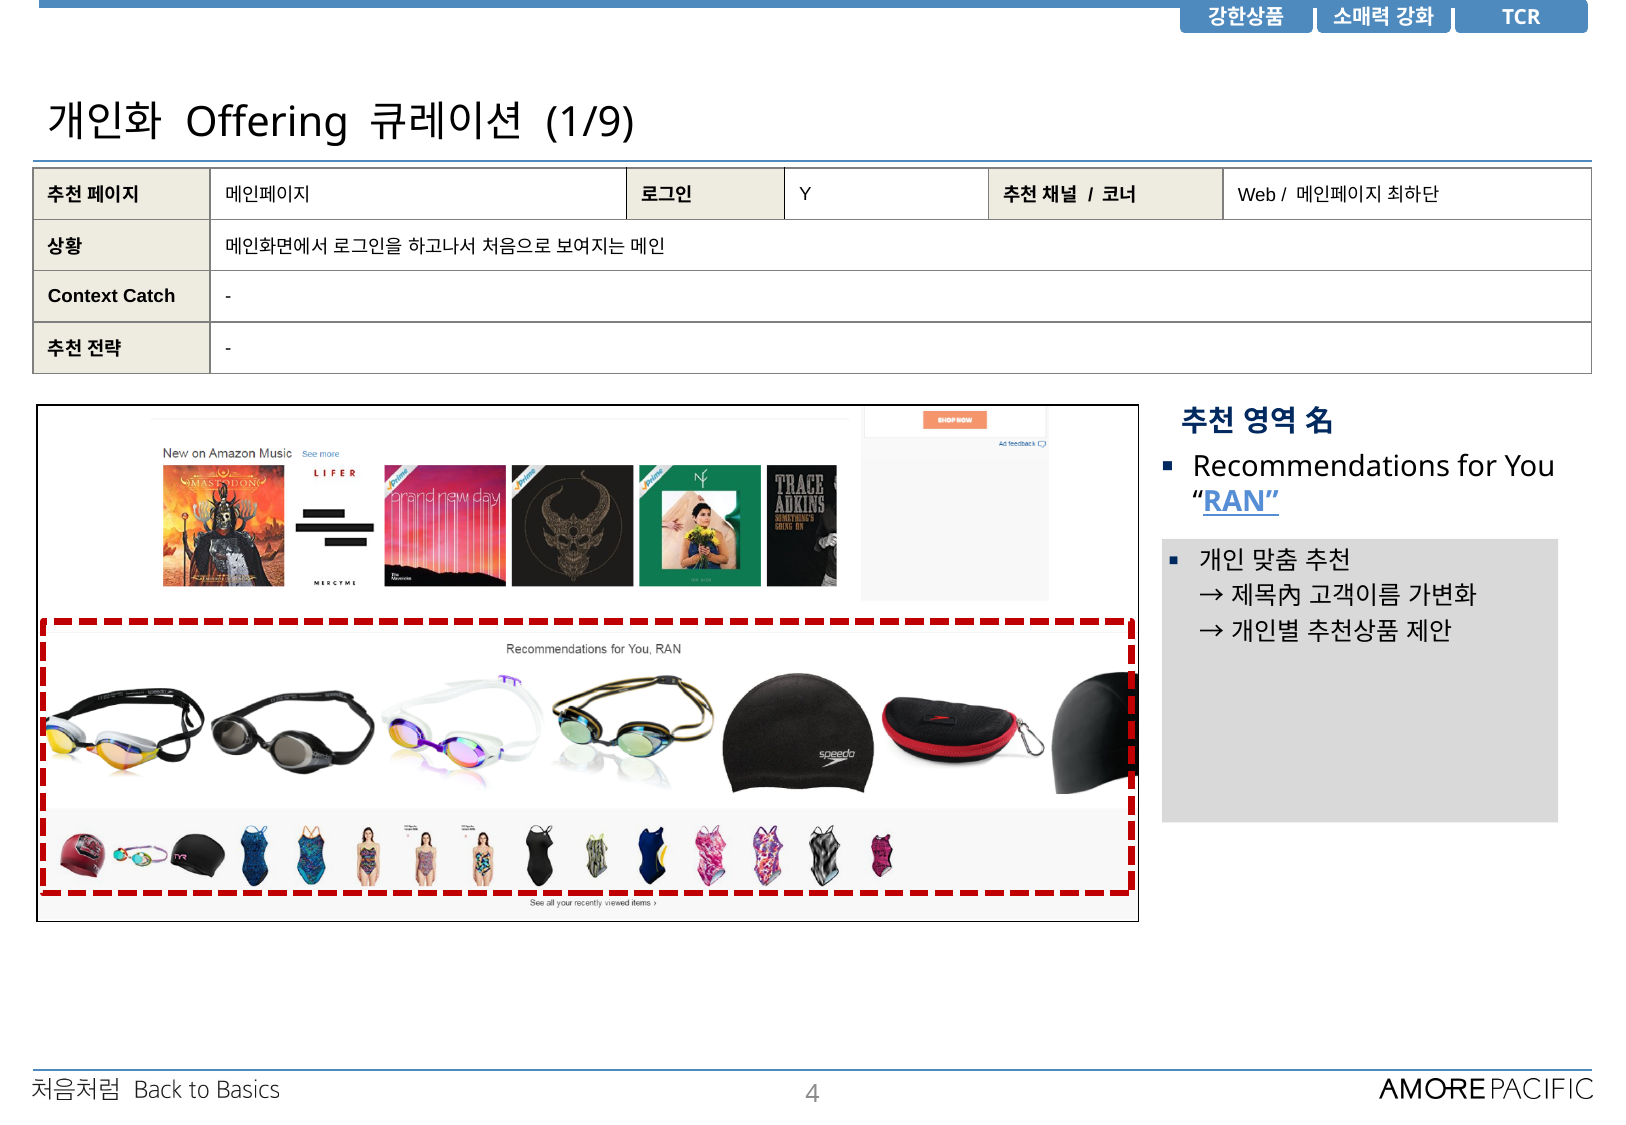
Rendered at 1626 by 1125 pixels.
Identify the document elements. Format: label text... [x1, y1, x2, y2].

slide_number 4 [761, 1070, 864, 1102]
table_cell 추천 전략 [34, 323, 209, 373]
text_box 개인화 Offering 큐레이션 (1/9) [32, 78, 1274, 162]
picture [37, 405, 1139, 921]
table_header 추천 페이지 [34, 169, 209, 219]
text_box Recommendations for You “RAN” [1160, 447, 1625, 518]
table_header 메인페이지 [211, 169, 626, 219]
table_header 로그인 [627, 169, 784, 219]
text_box 추천 영역 名 [1180, 401, 1335, 437]
table_cell - [211, 323, 1591, 373]
table_header Web / 메인페이지 최하단 [1224, 169, 1591, 219]
table_cell 메인화면에서 로그인을 하고나서 처음으로 보여지는 메인 [211, 220, 1591, 270]
picture [1379, 1078, 1593, 1099]
picture [32, 1078, 279, 1100]
table_header Y [785, 169, 988, 219]
table_cell 상황 [34, 220, 209, 270]
table_cell Context Catch [34, 271, 209, 321]
table_header 추천 채널 / 코너 [989, 169, 1222, 219]
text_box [1161, 538, 1559, 823]
table_cell - [211, 271, 1591, 321]
